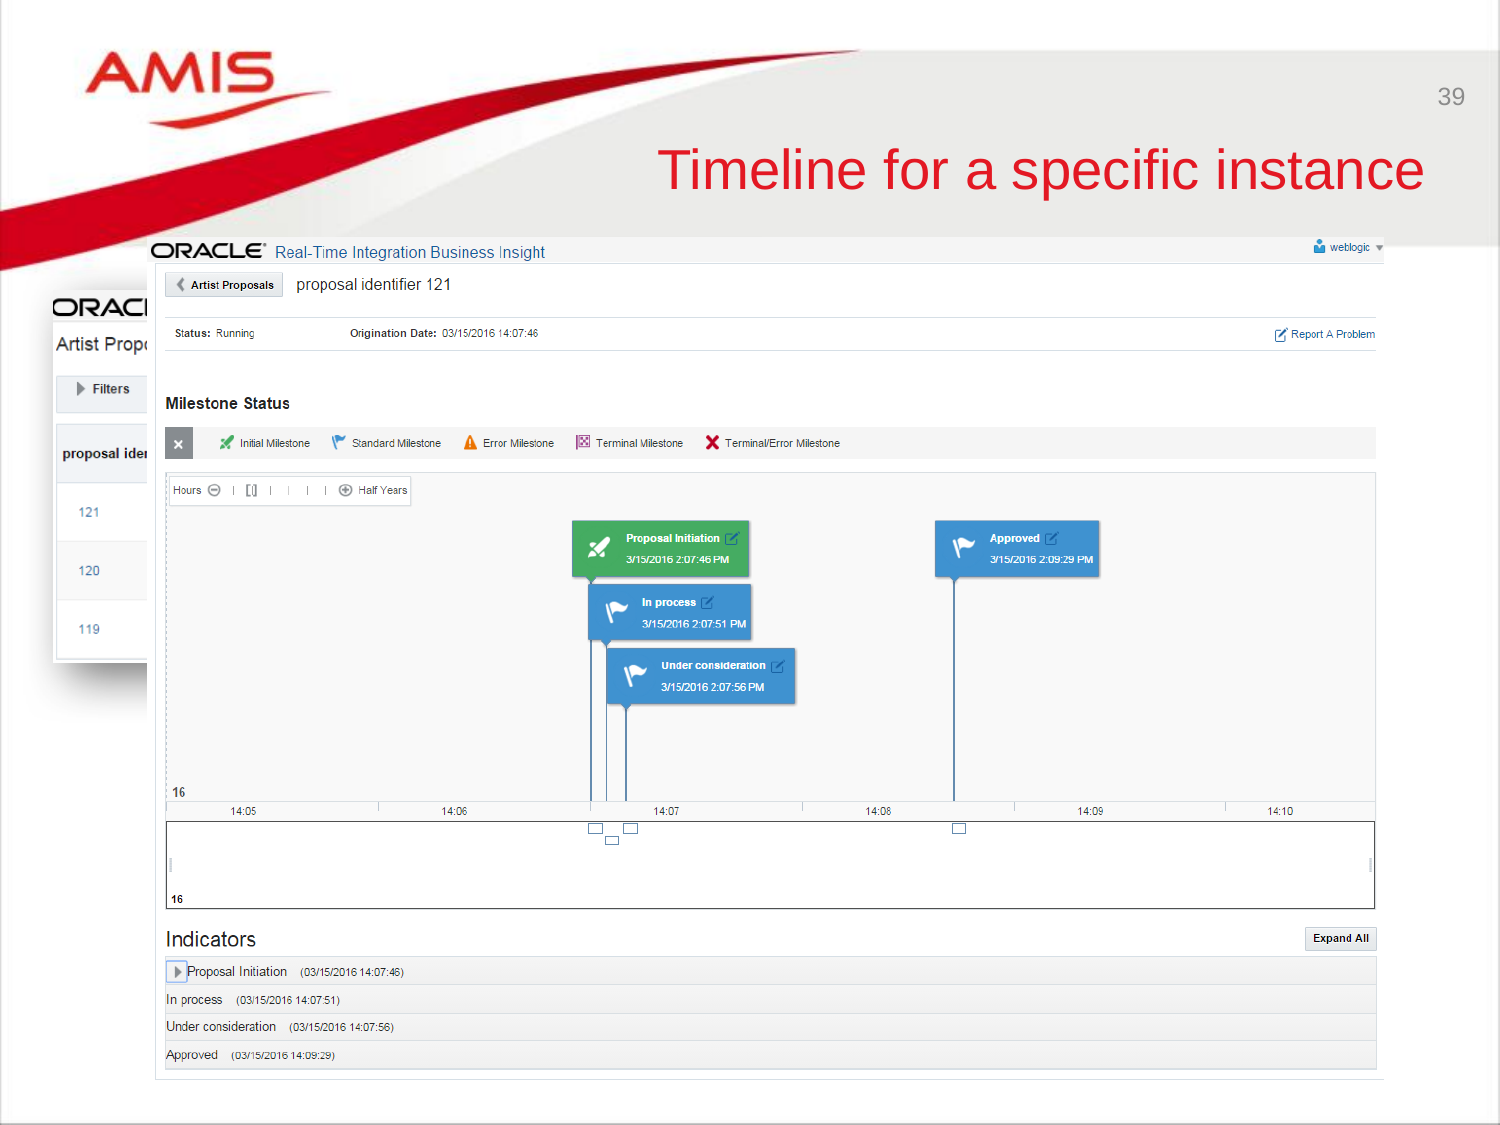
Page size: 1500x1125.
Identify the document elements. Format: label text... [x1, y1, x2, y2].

title Timeline for a specific instance [657, 90, 1447, 253]
picture [0, 0, 1500, 1125]
slide_number 39 [1328, 54, 1481, 138]
